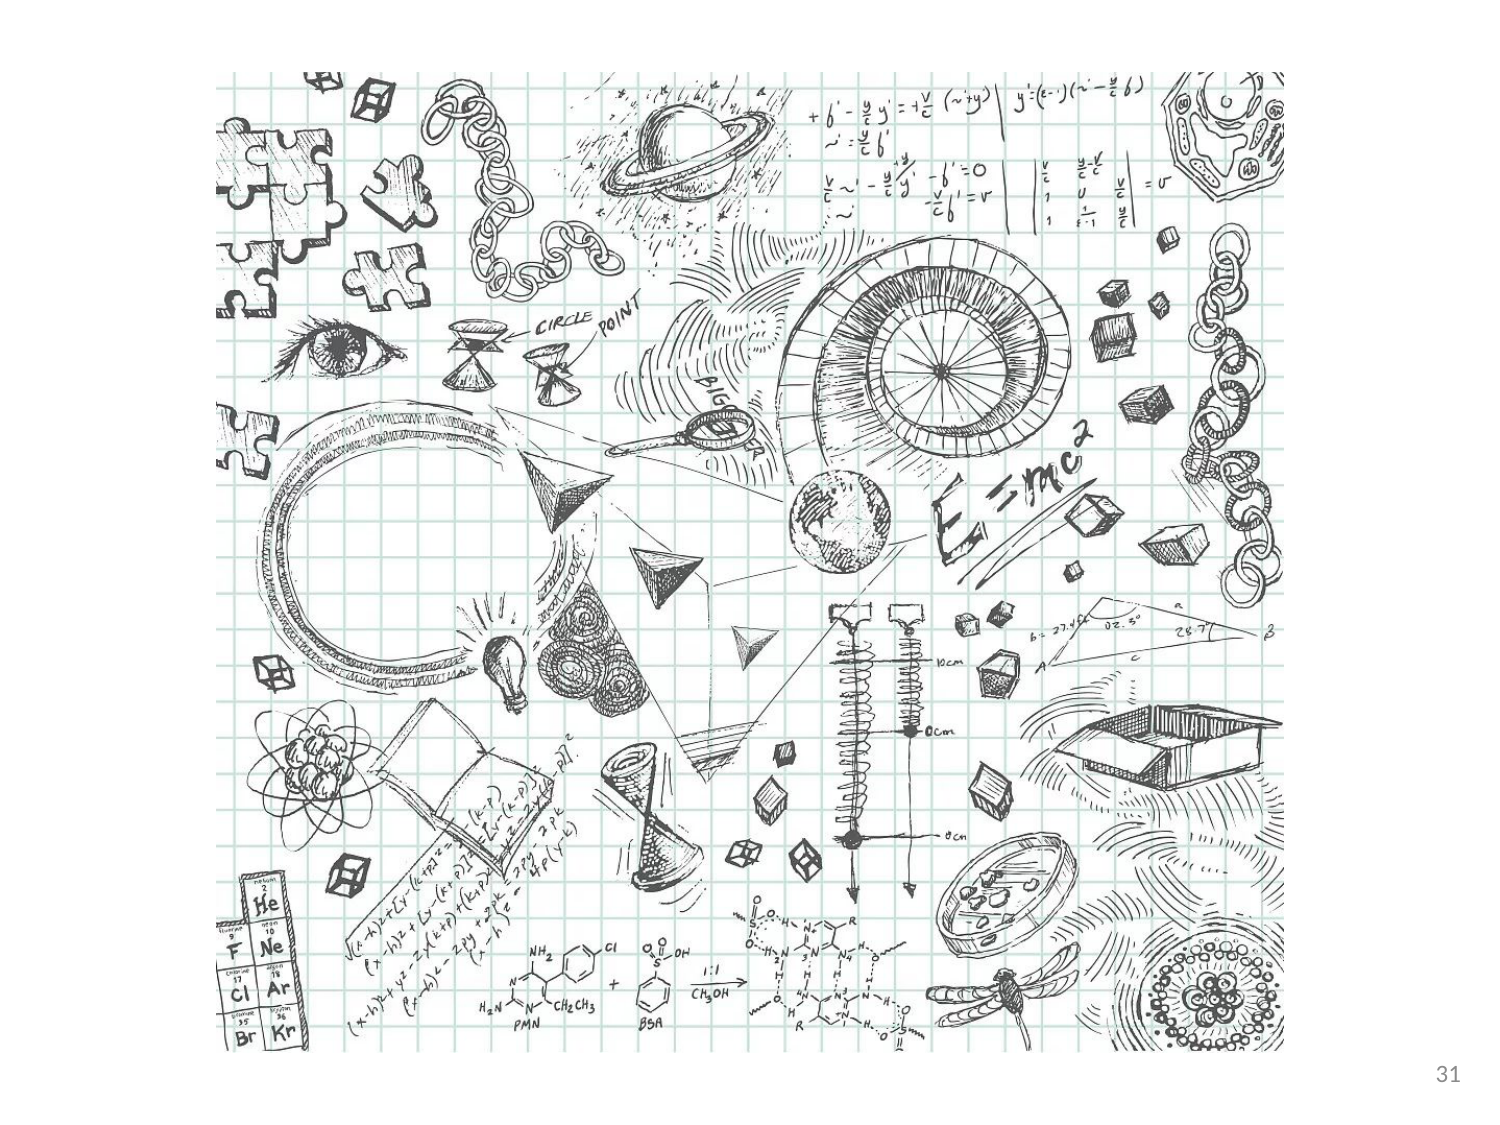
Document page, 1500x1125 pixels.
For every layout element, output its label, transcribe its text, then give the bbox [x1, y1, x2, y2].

picture [216, 72, 1284, 1053]
slide_number 31 [1138, 1042, 1477, 1103]
